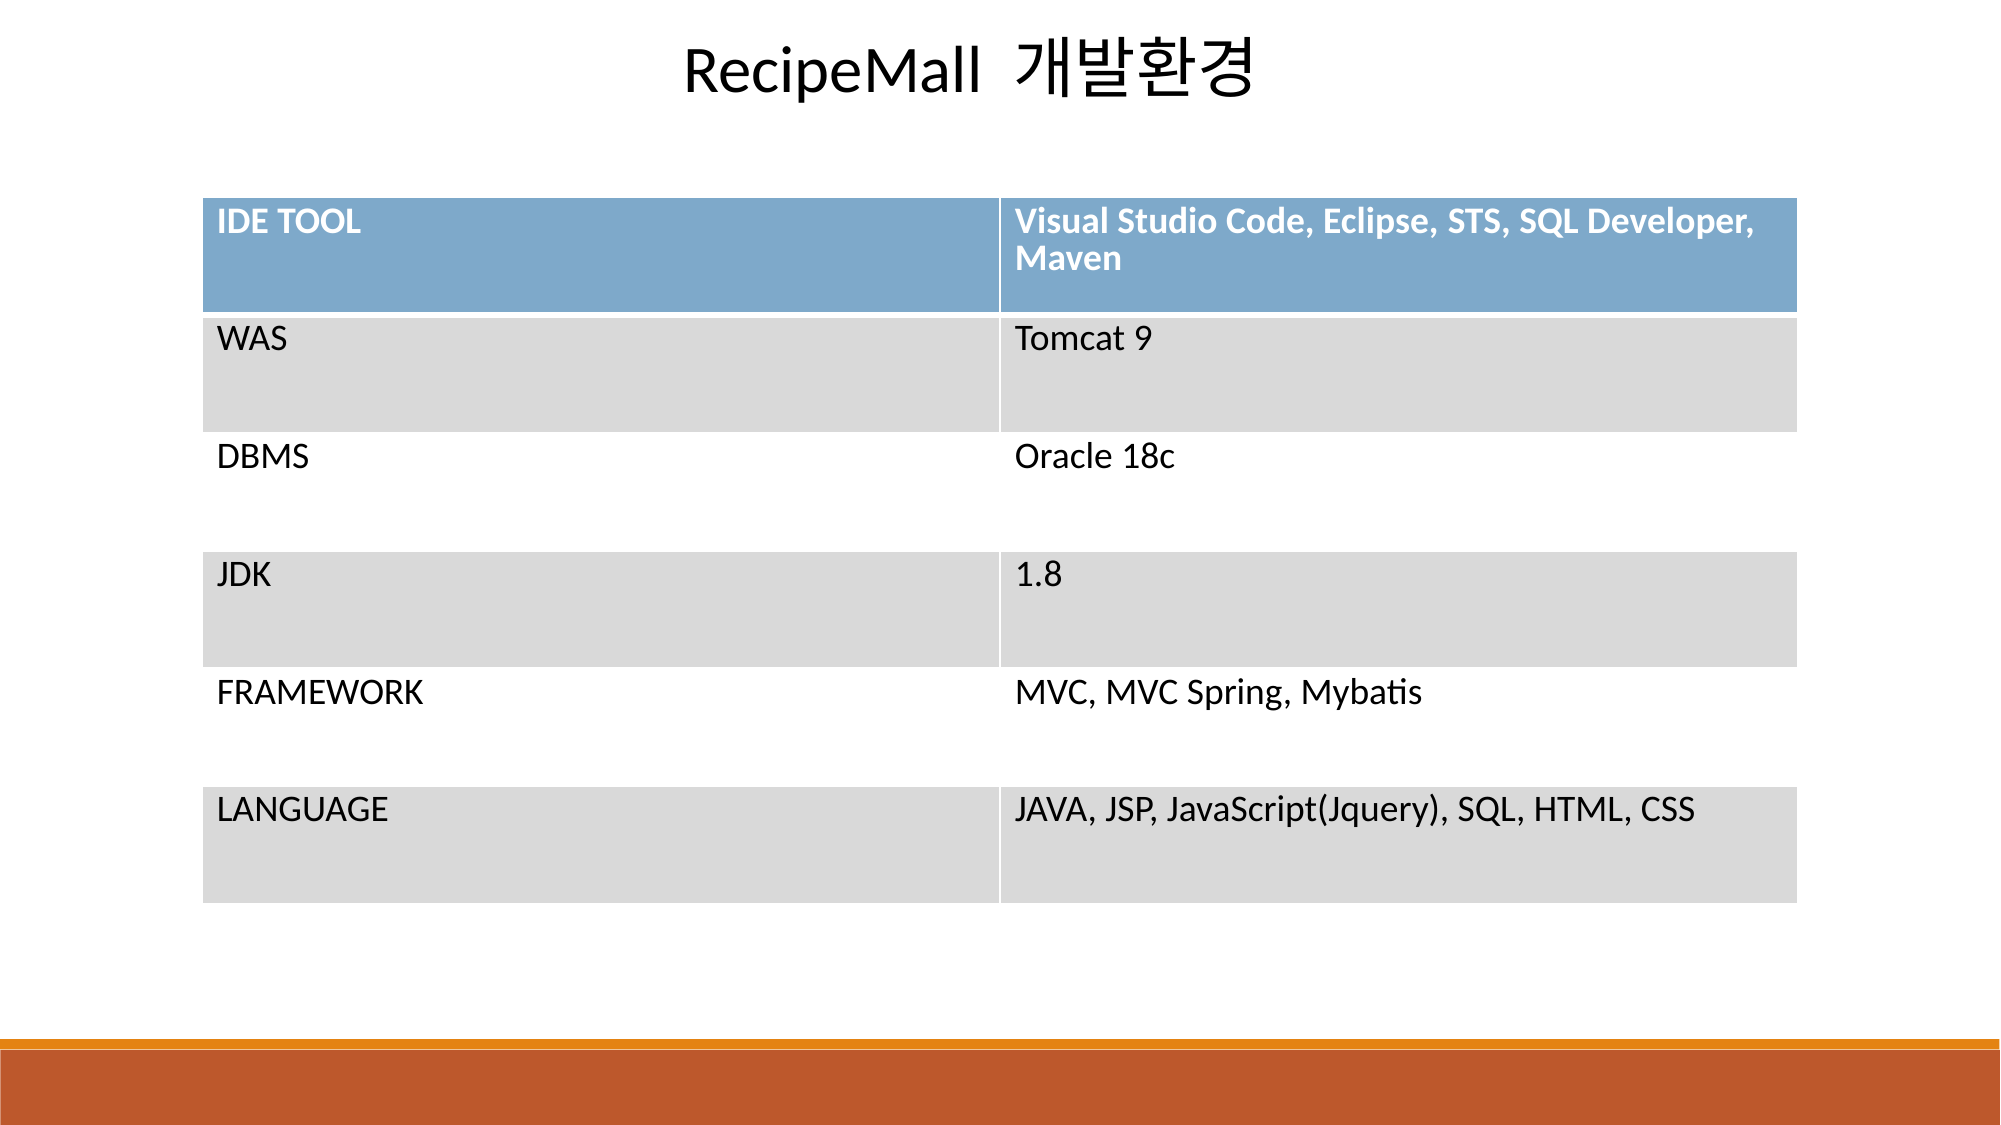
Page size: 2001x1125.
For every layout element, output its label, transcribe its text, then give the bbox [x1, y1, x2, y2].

table_header Visual Studio Code, Eclipse, STS, SQL Developer, Maven [1001, 198, 1797, 312]
table_cell LANGUAGE [203, 787, 999, 903]
table_cell DBMS [203, 434, 999, 550]
table_cell WAS [203, 318, 999, 432]
table_cell FRAMEWORK [203, 669, 999, 785]
table_cell JDK [203, 552, 999, 667]
table_header IDE TOOL [203, 198, 999, 312]
table_cell 1.8 [1001, 552, 1797, 667]
table_cell JAVA, JSP, JavaScript(Jquery), SQL, HTML, CSS [1001, 787, 1797, 903]
text_box RecipeMall 개발환경 [668, 18, 1332, 114]
table_cell Oracle 18c [1001, 434, 1797, 550]
table_cell MVC, MVC Spring, Mybatis [1001, 669, 1797, 785]
table_cell Tomcat 9 [1001, 318, 1797, 432]
